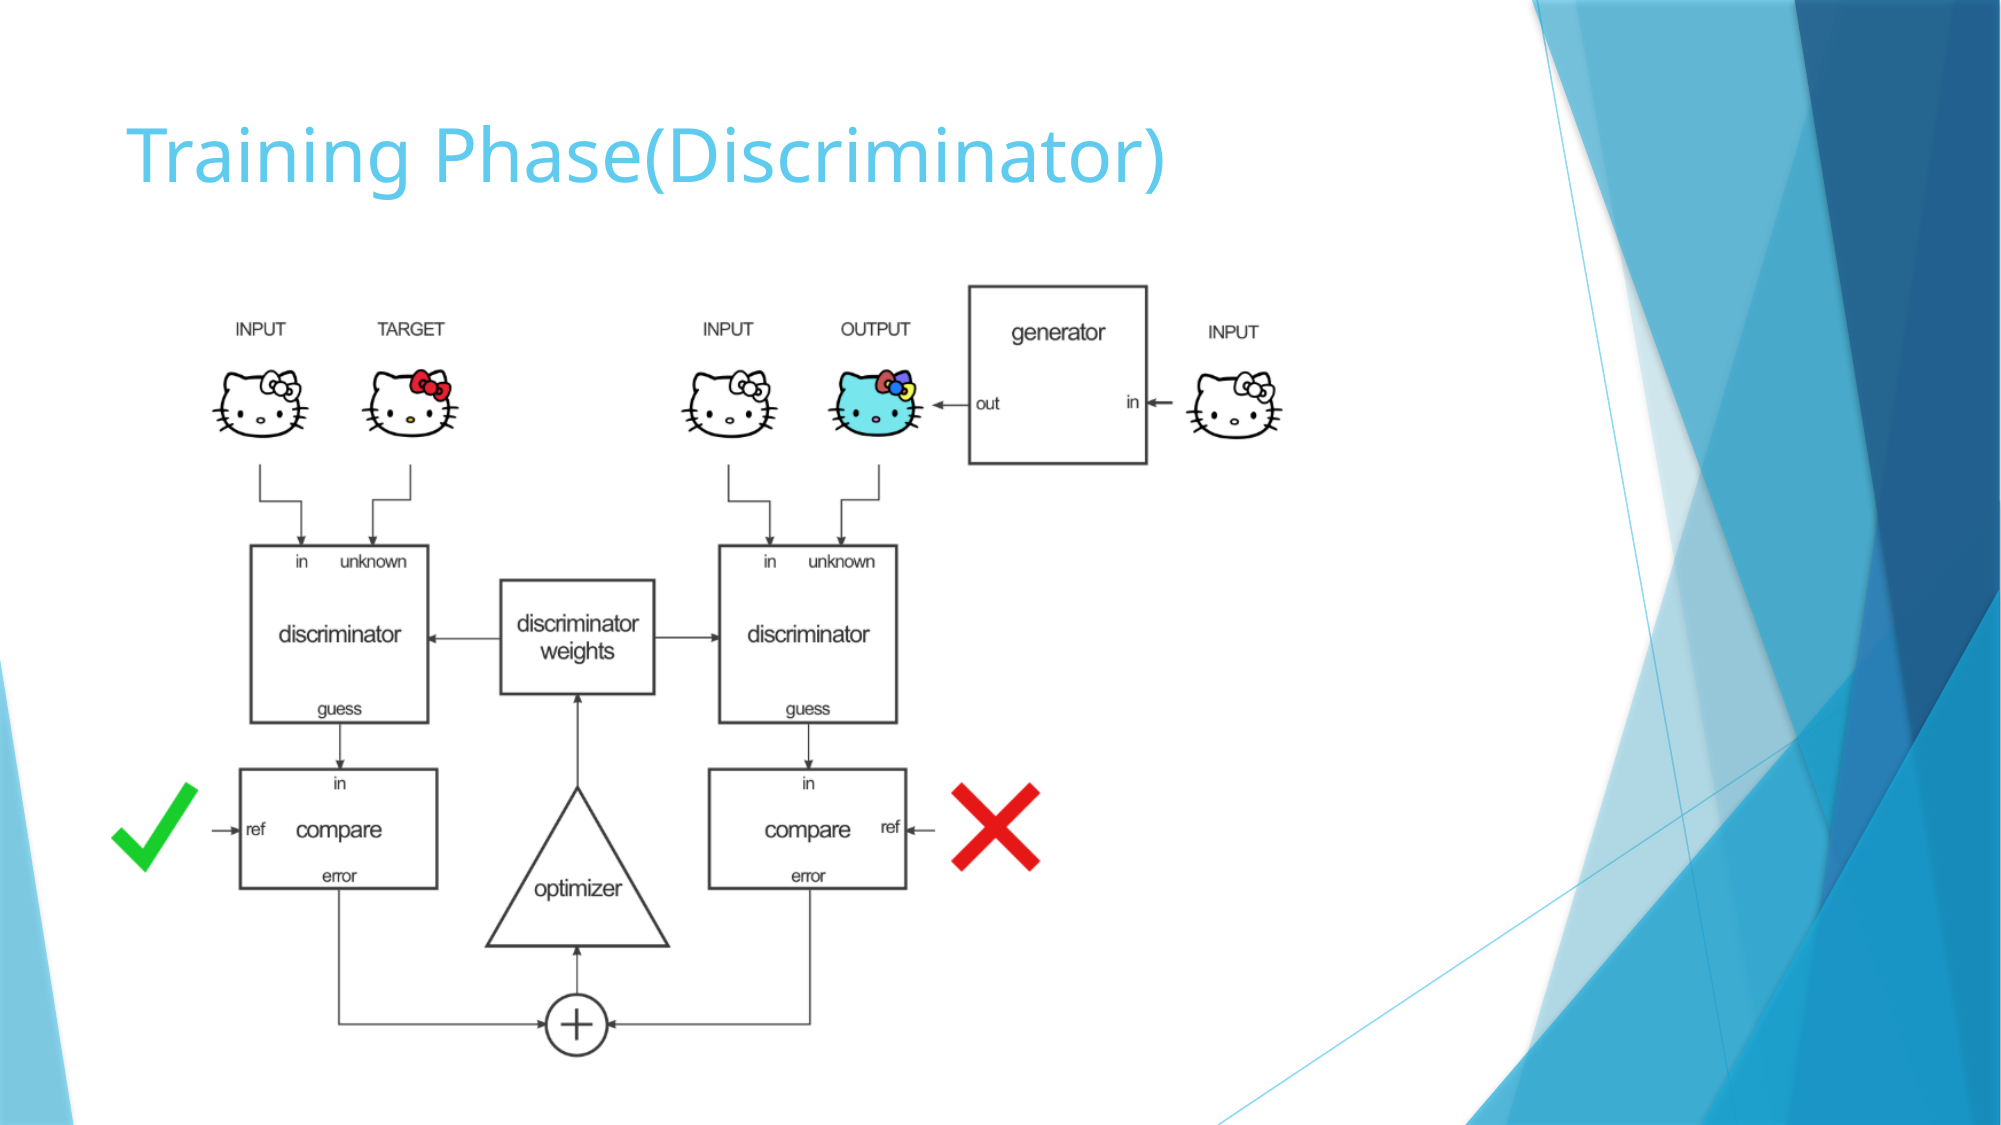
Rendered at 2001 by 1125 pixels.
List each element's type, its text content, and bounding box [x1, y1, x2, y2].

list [110, 266, 1287, 1060]
title Training Phase(Discriminator) [111, 99, 1522, 317]
